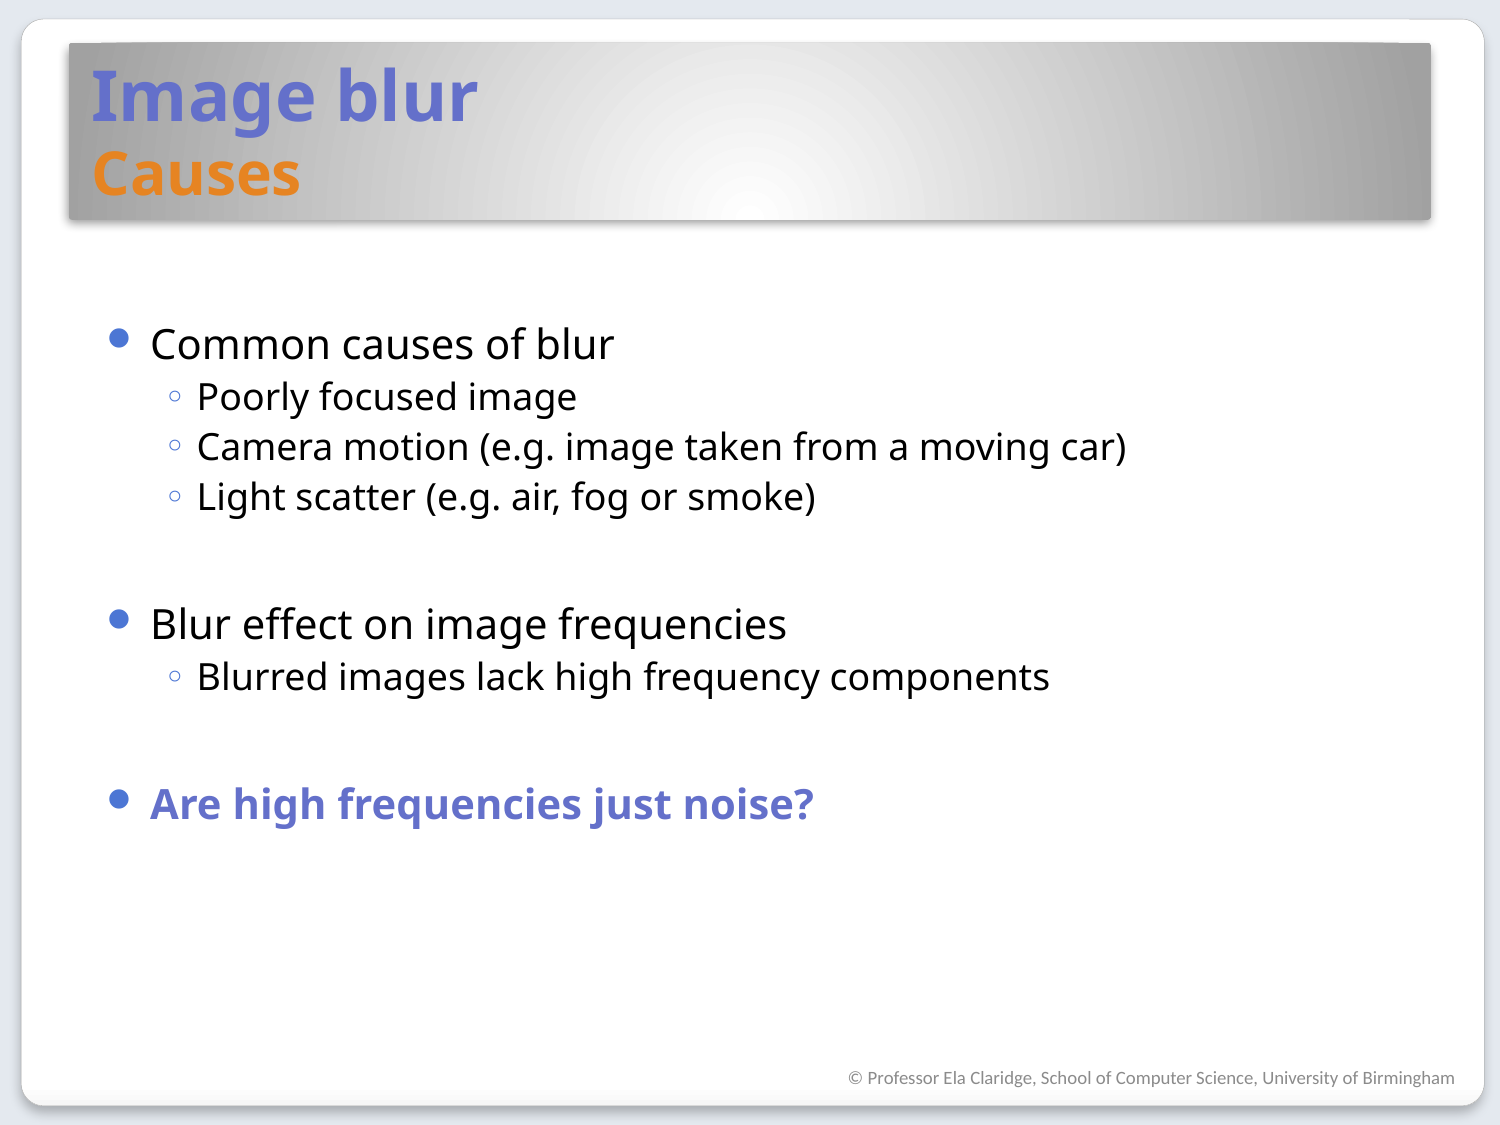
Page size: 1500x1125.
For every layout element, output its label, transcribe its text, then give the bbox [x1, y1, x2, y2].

title Image blur Causes [76, 42, 1420, 216]
list Common causes of blur Poorly focused image Camera motion (e.g. image taken from a moving car) Light scatter (e.g. air, fog or smoke) Blur effect on image frequencies Blurred images lack high frequency components Are high frequencies just noise? [76, 302, 1420, 1047]
footer © Professor Ela Claridge, School of Computer Science, University of Birmingham [832, 1069, 1479, 1125]
